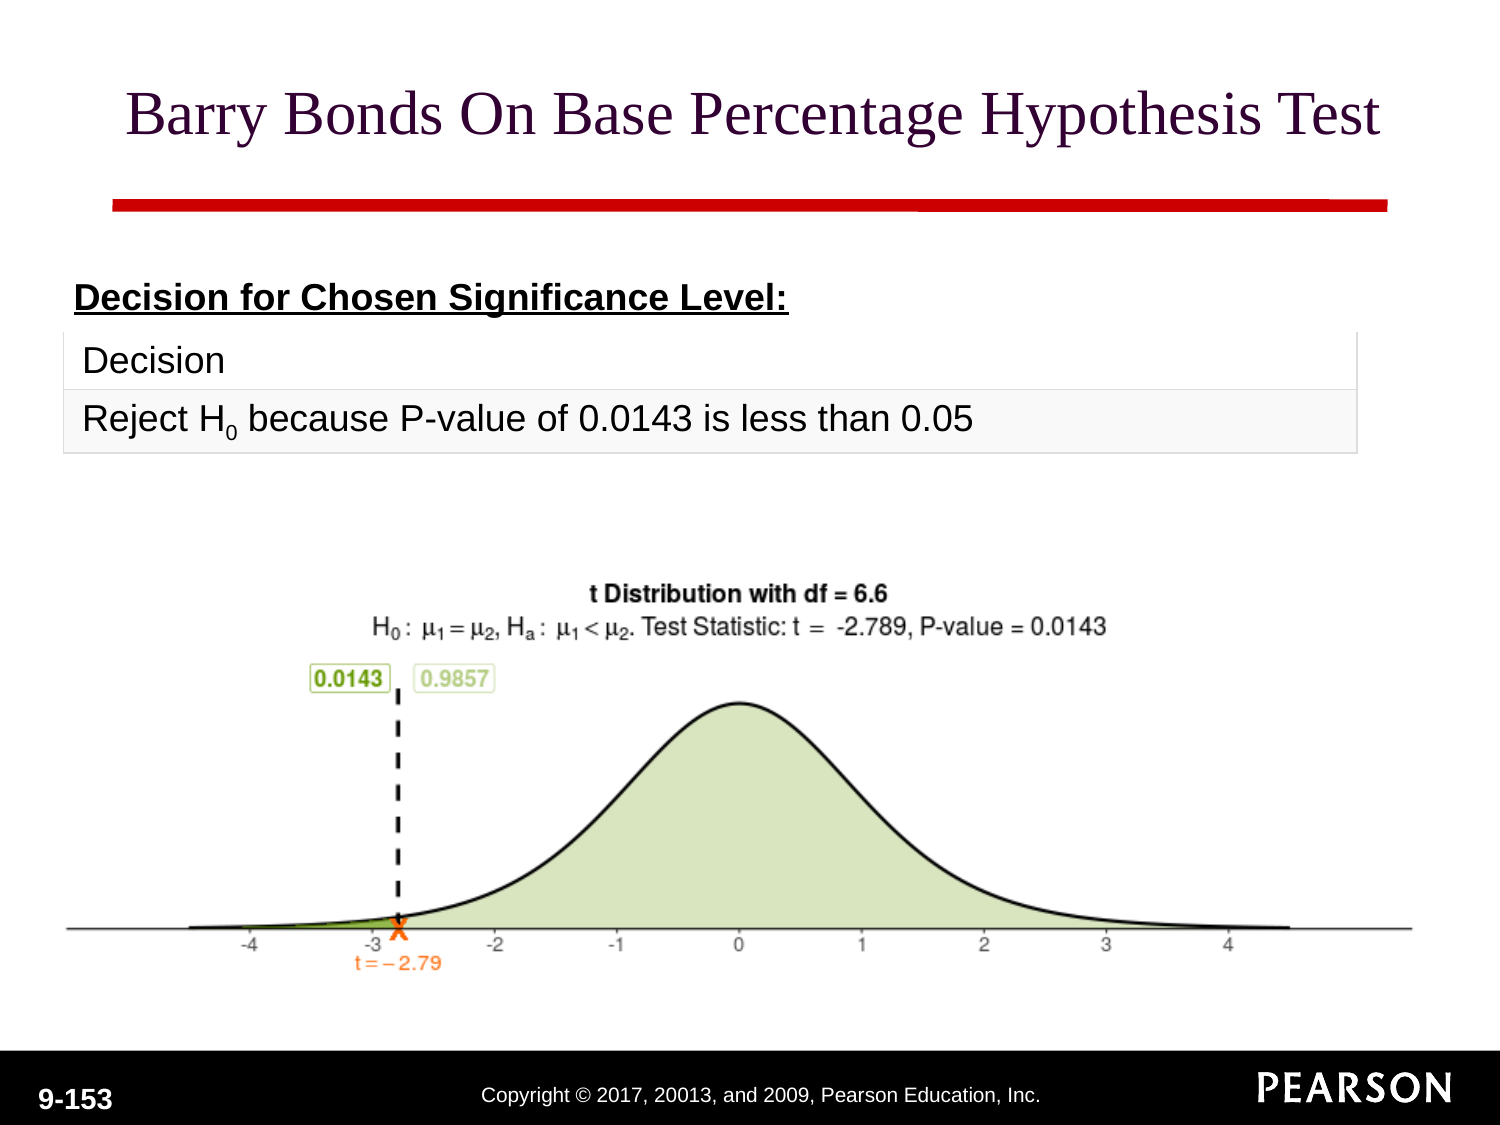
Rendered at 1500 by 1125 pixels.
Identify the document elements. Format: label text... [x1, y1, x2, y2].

picture [58, 562, 1417, 1001]
table_header Decision [64, 332, 1356, 389]
text_box Decision for Chosen Significance Level: [58, 265, 1425, 326]
title Barry Bonds On Base Percentage Hypothesis Test [125, 45, 1425, 155]
table_cell Reject H0 because P-value of 0.0143 is less than 0.05 [64, 390, 1356, 452]
